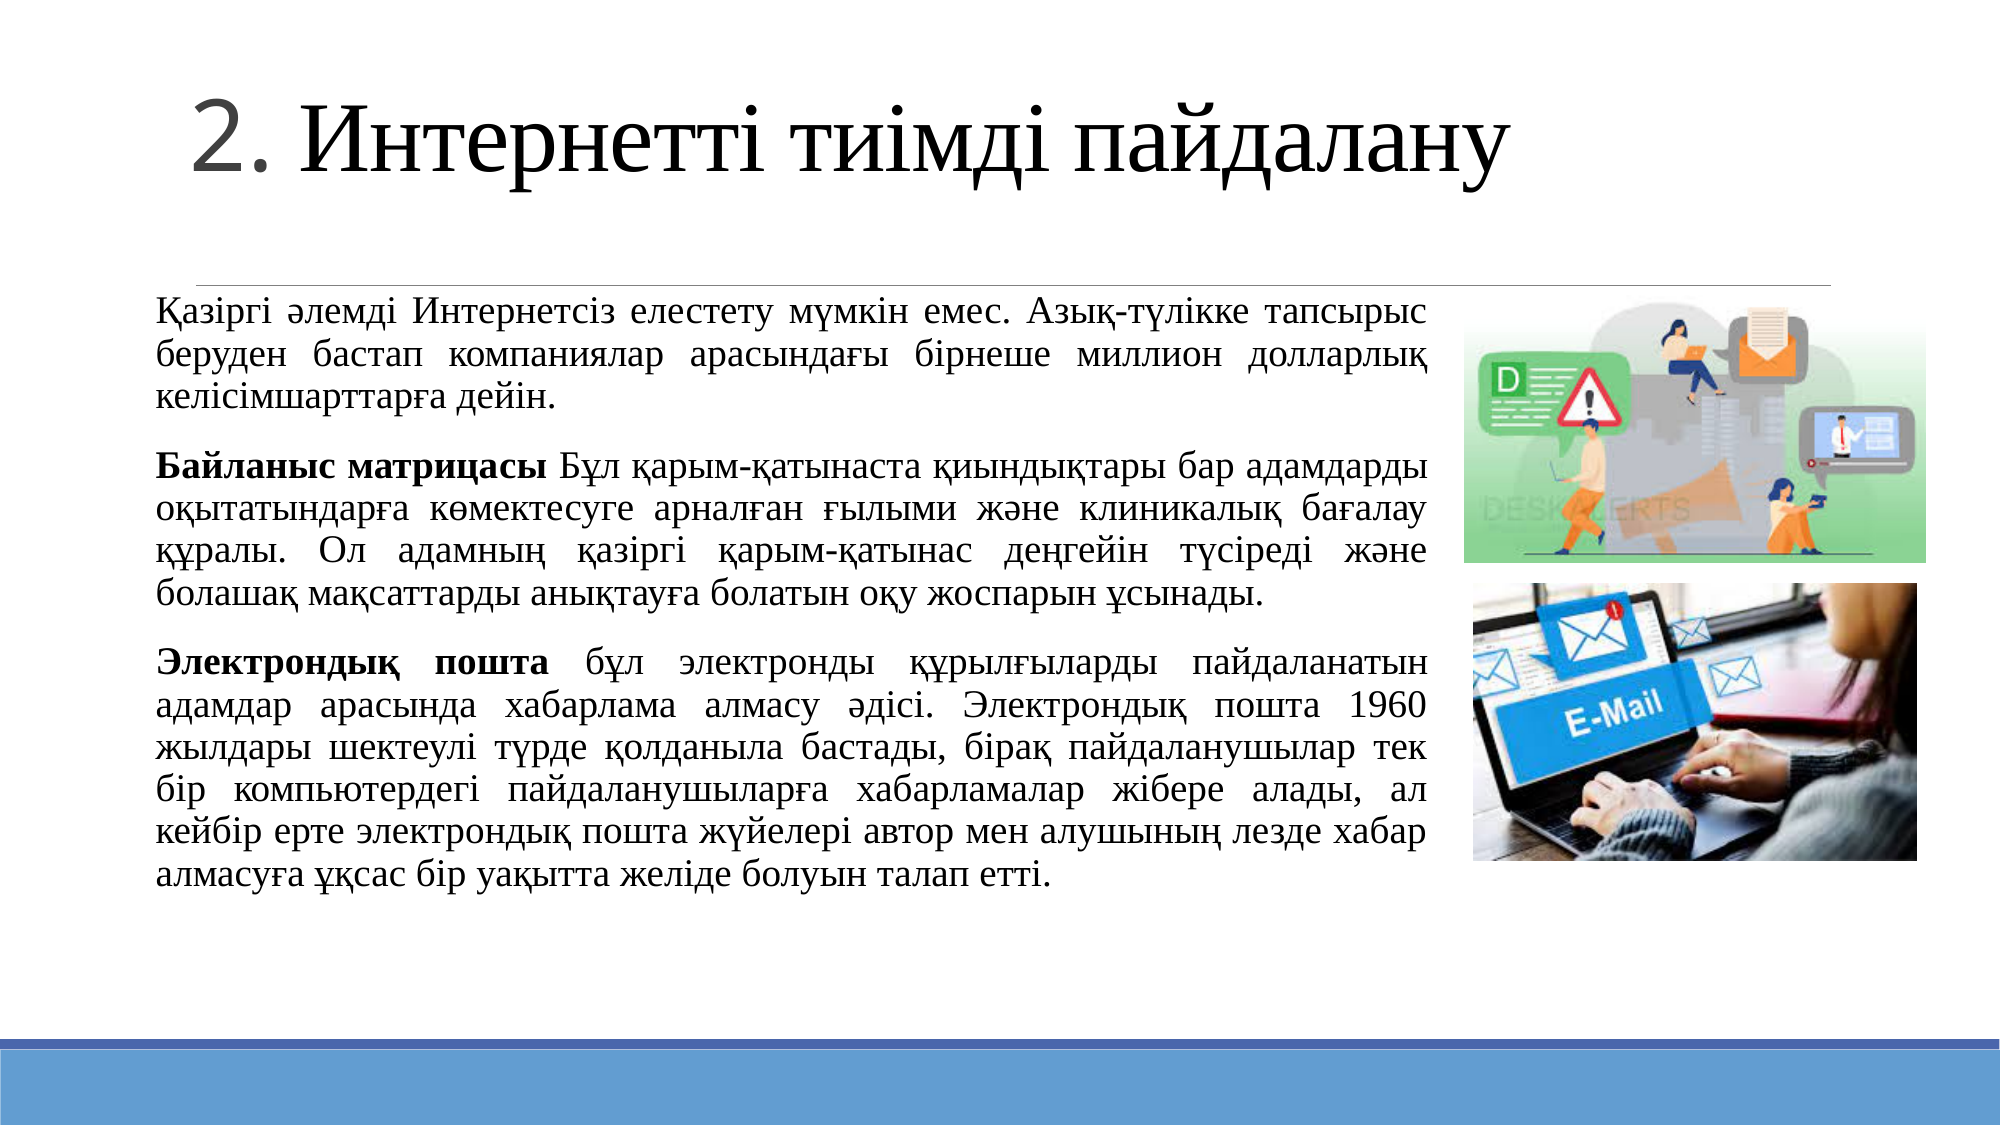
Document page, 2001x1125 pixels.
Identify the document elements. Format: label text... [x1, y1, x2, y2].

title 2. Интернетті тиімді пайдалану [174, 64, 1825, 200]
picture [1464, 294, 1926, 563]
picture [1472, 583, 1918, 862]
list Қазіргі әлемді Интернетсіз елестету мүмкін емес. Азық-түлікке тапсырыс беруден бастап компаниялар арасындағы бірнеше миллион долларлық келісімшарттарға дейін. Байланыс матрицасы Бұл қарым-қатынаста қиындықтары бар адамдарды оқытатындарға көмектесуге арналған ғылыми және клиникалық бағалау құралы. Ол адамның қазіргі қарым-қатынас деңгейін түсіреді және болашақ мақсаттарды анықтауға болатын оқу жоспарын ұсынады. Электрондық пошта бұл электронды құрылғыларды пайдаланатын адамдар арасында хабарлама алмасу әдісі. Электрондық пошта 1960 жылдары шектеулі түрде қолданыла бастады, бірақ пайдаланушылар тек бір компьютердегі пайдаланушыларға хабарламалар жібере алады, ал кейбір ерте электрондық пошта жүйелері автор мен алушының лезде хабар алмасуға ұқсас бір уақытта желіде болуын талап етті. [141, 282, 1430, 943]
